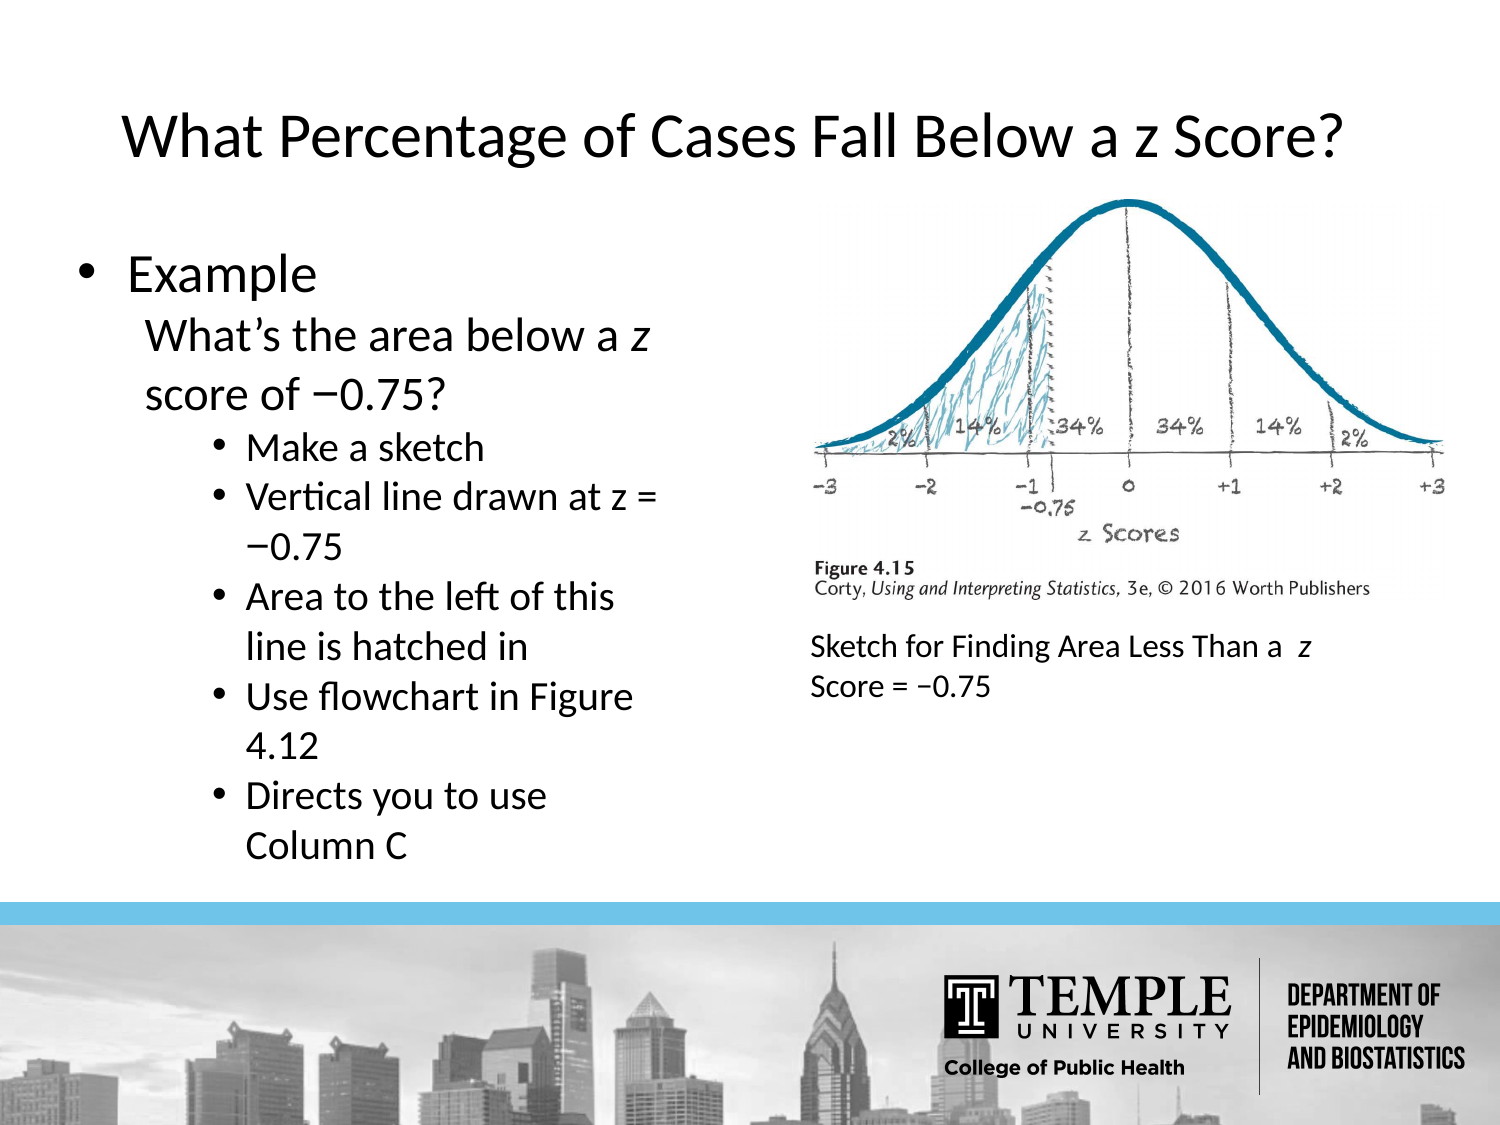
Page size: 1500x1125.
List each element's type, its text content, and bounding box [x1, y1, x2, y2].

picture [0, 902, 1500, 1125]
picture [812, 199, 1446, 601]
list Example What’s the area below a z score of −0.75? Make a sketch Vertical line drawn at z = −0.75 Area to the left of this line is hatched in Use flowchart in Figure 4.12 Directs you to use Column C [62, 229, 700, 880]
title What Percentage of Cases Fall Below a z Score? [106, 53, 1373, 210]
text_box Sketch for Finding Area Less Than a z Score = −0.75 [795, 616, 1390, 712]
